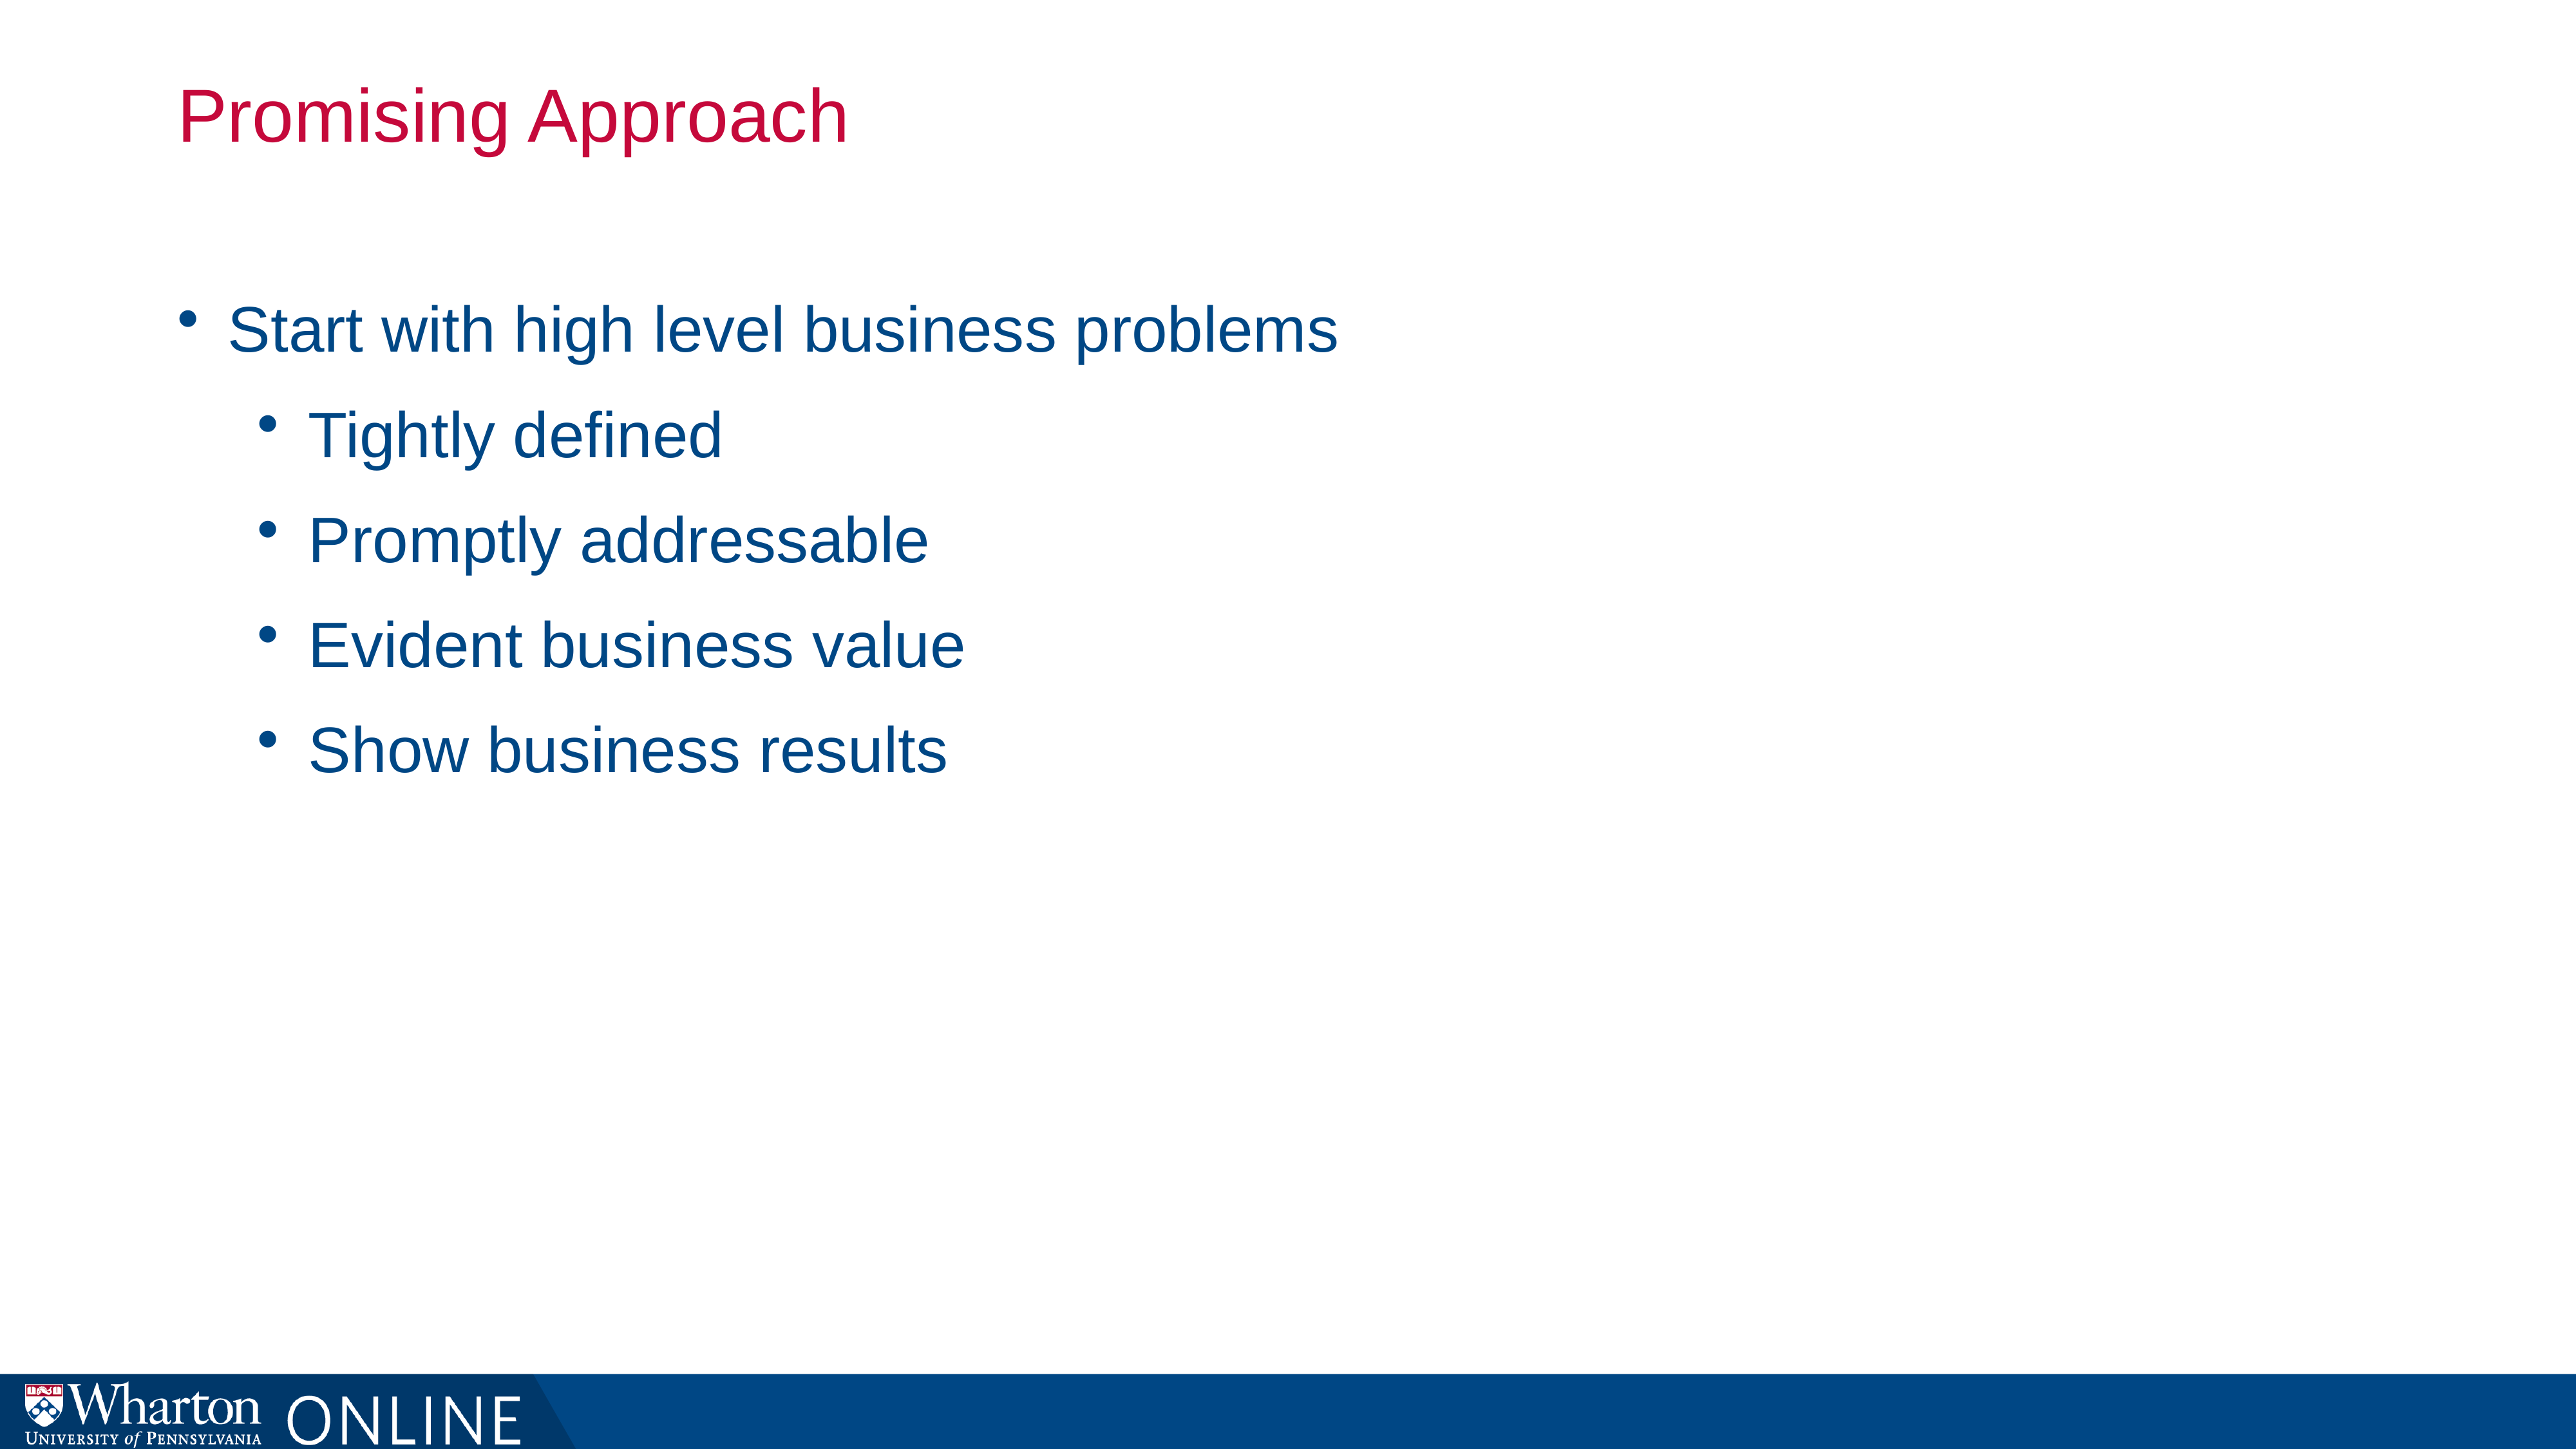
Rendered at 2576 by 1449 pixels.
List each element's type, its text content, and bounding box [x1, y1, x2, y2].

picture [25, 1381, 520, 1448]
list Start with high level business problems Tightly defined Promptly addressable Evident business value Show business results [176, 279, 2400, 1358]
title Promising Approach [176, 77, 2400, 179]
